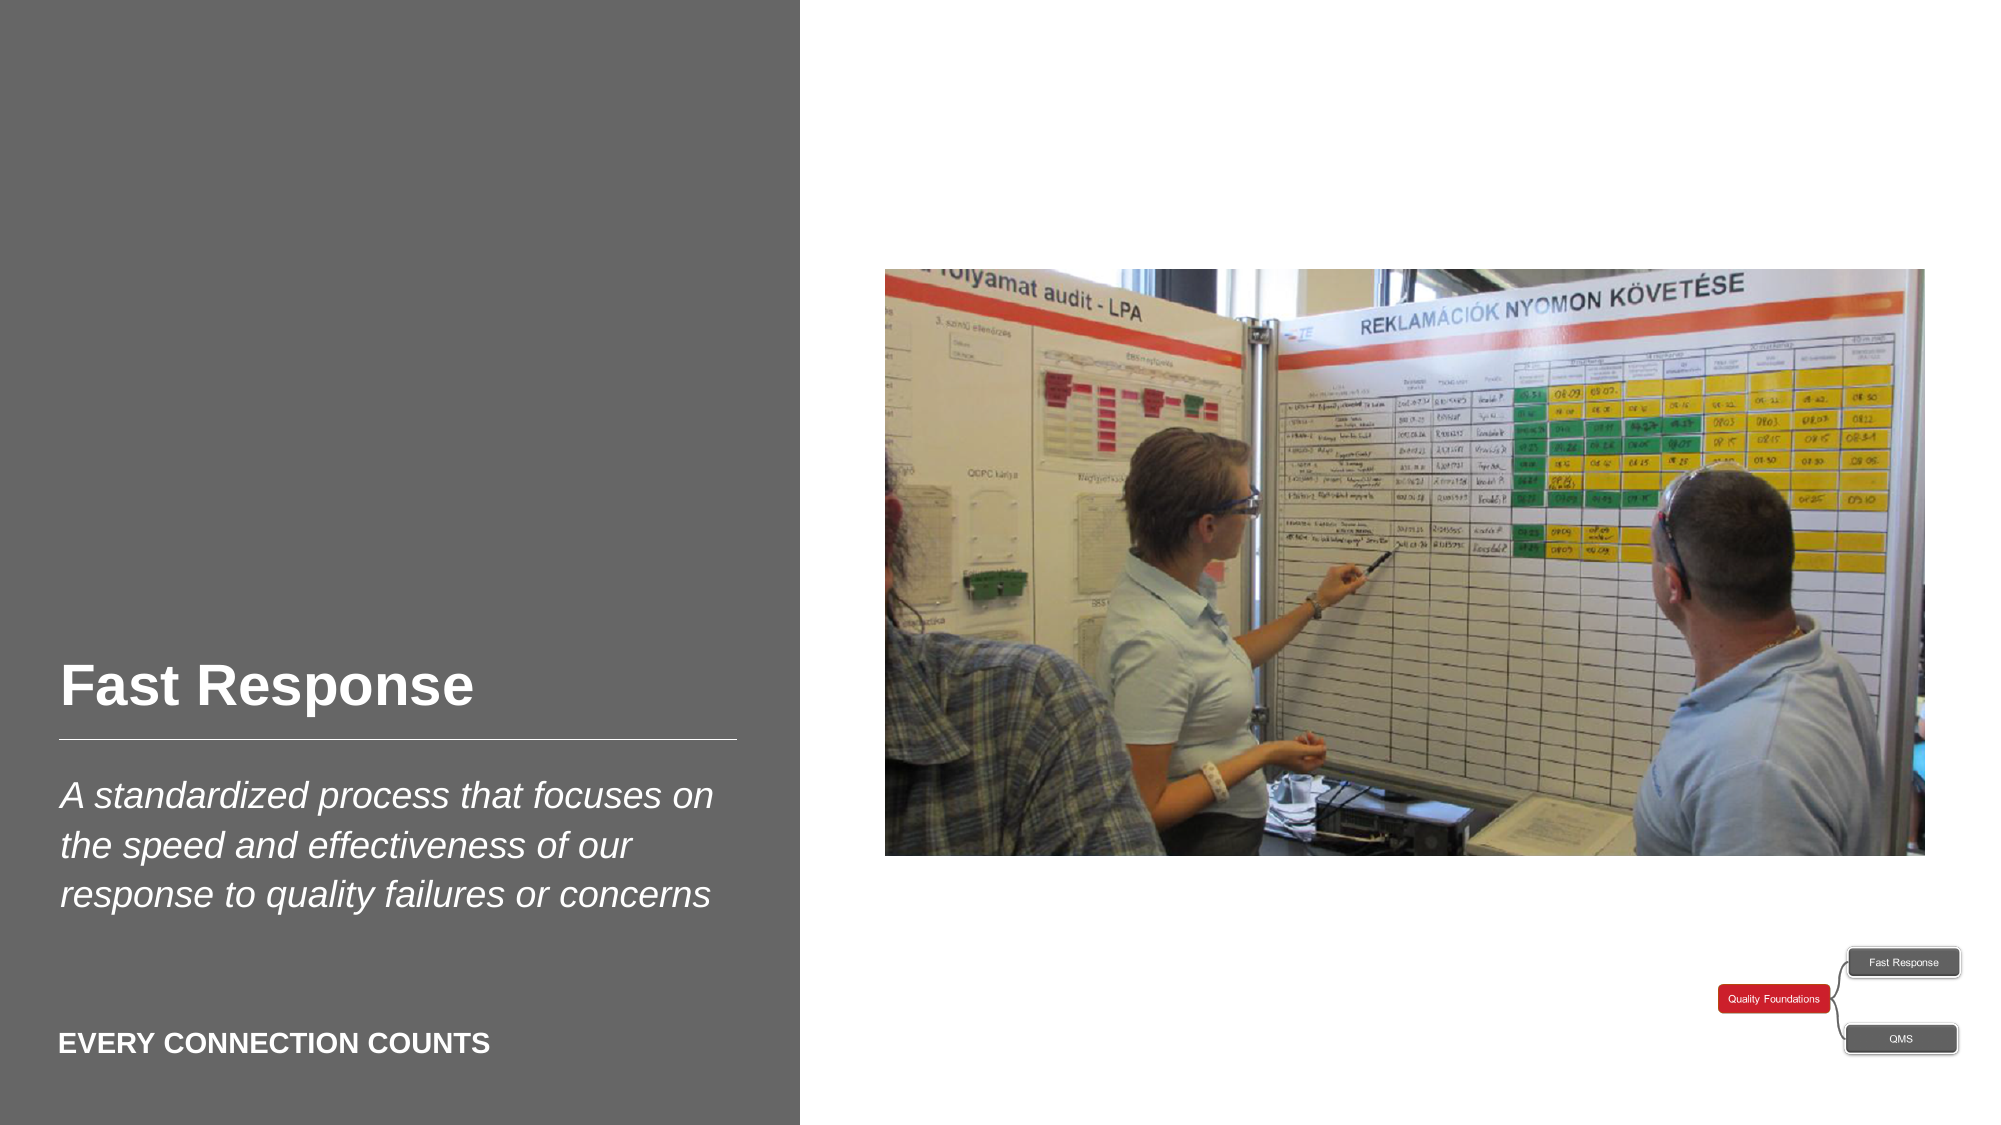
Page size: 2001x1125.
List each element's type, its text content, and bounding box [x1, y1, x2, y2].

subtitle A standardized process that focuses on the speed and effectiveness of our response to quality failures or concerns [60, 766, 739, 971]
picture [885, 269, 1925, 856]
picture [1718, 942, 1966, 1060]
title Fast Response [60, 116, 739, 718]
